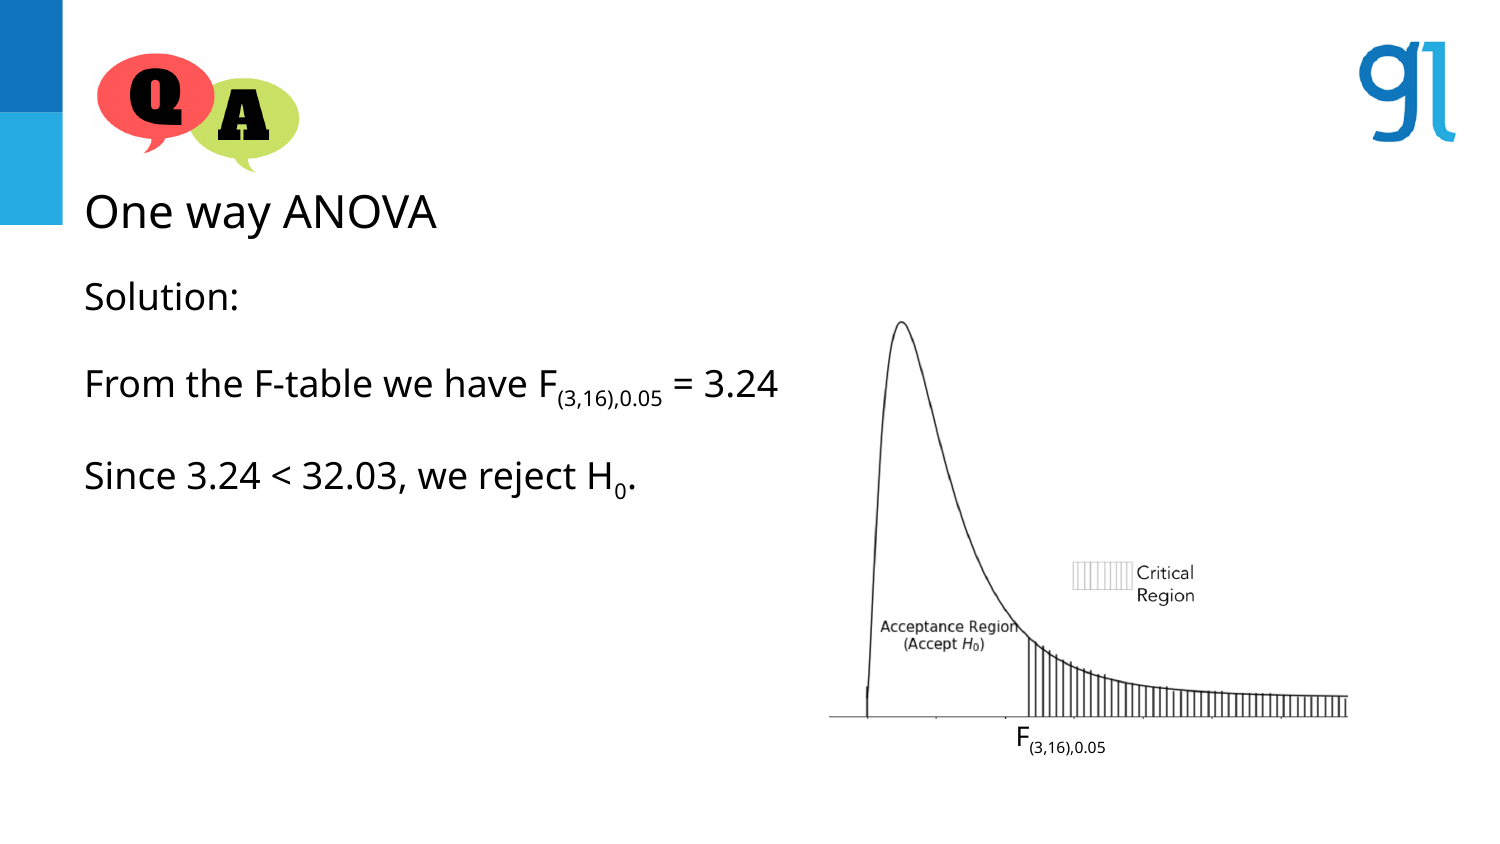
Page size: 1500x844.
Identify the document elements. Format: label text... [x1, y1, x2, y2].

picture [828, 308, 1348, 720]
picture [1331, 17, 1482, 167]
text_box F(3,16),0.05 [1000, 728, 1161, 770]
picture [91, 48, 307, 159]
list Solution: From the F-table we have F(3,16),0.05 = 3.24 Since 3.24 < 32.03, we reject H0. [69, 257, 999, 722]
subtitle One way ANOVA [69, 159, 946, 225]
